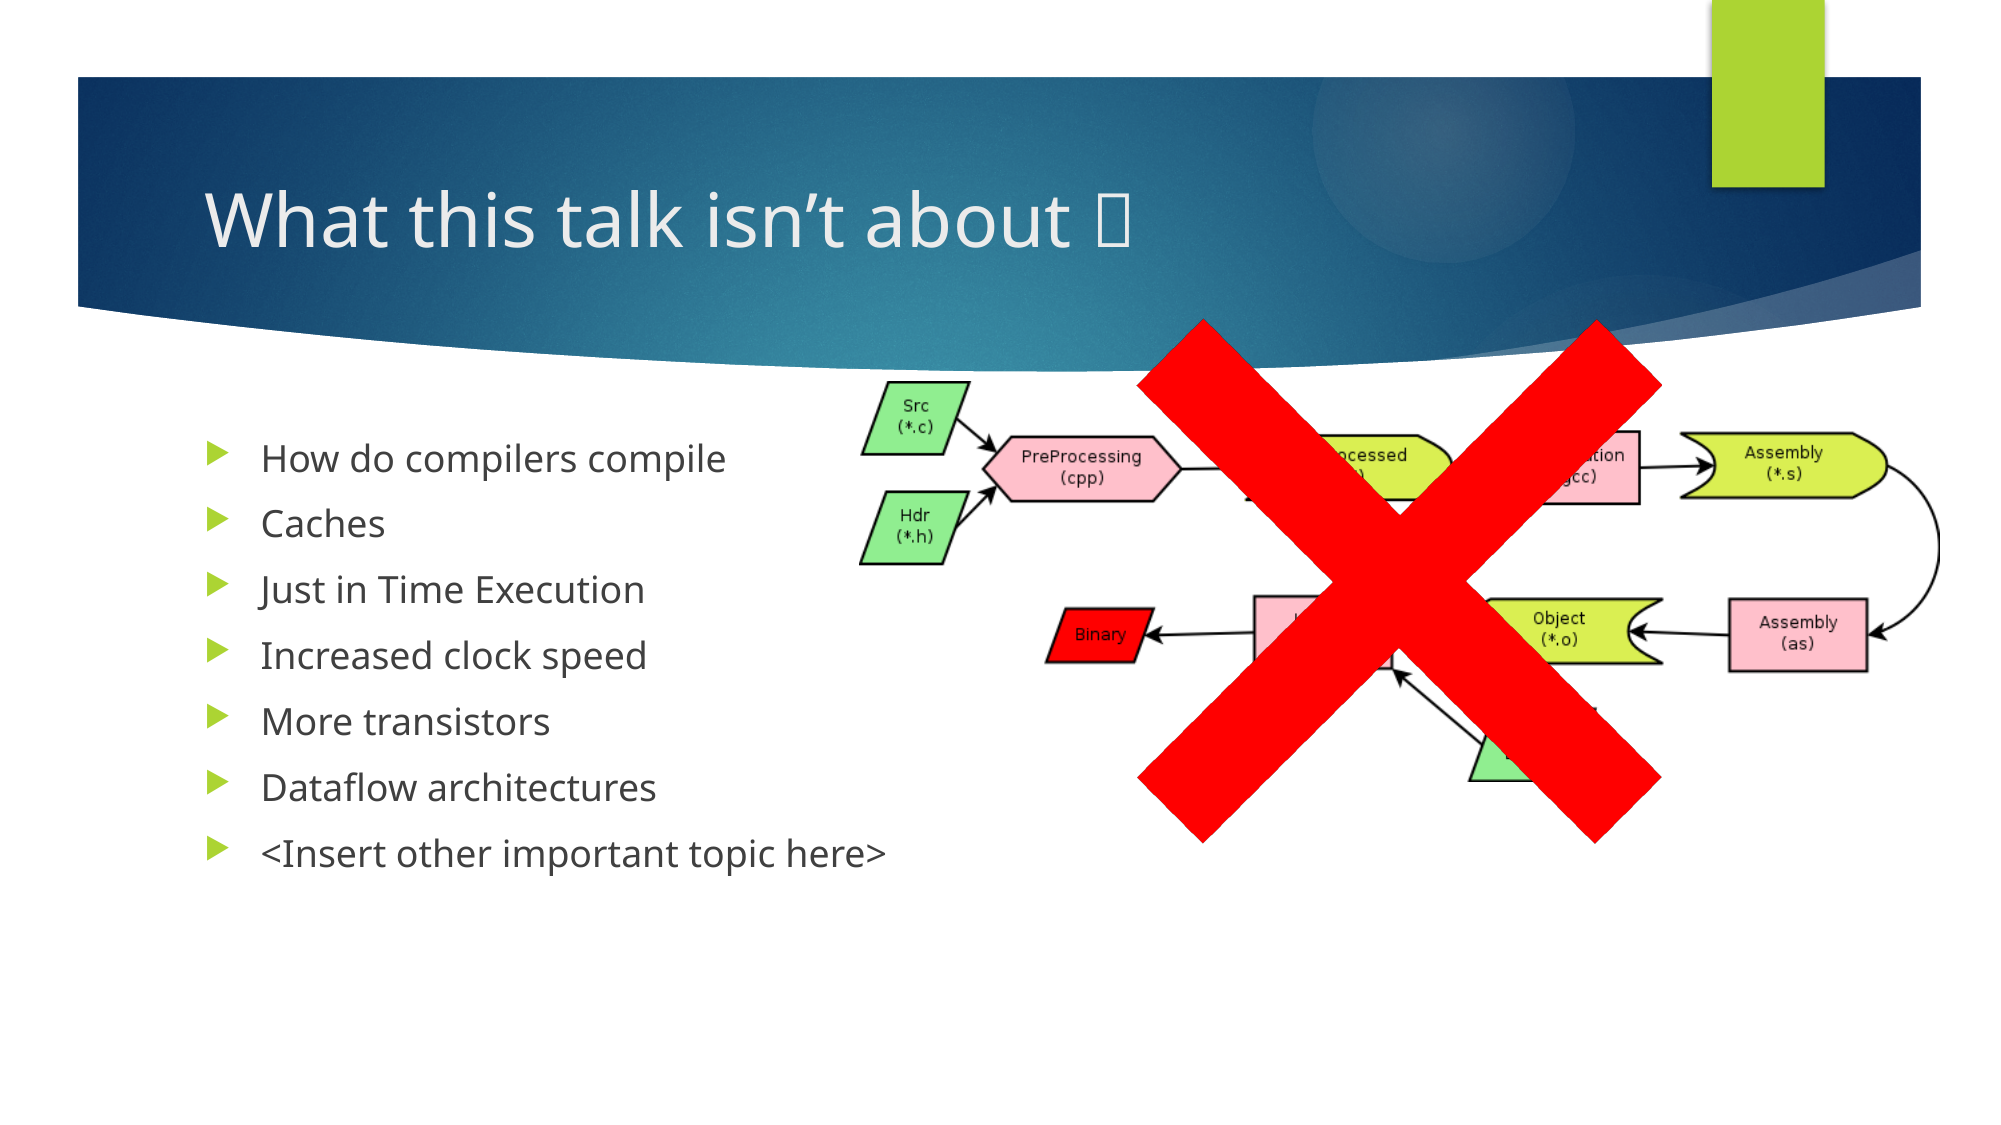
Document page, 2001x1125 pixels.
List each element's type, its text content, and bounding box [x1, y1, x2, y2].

list How do compilers compile Caches Just in Time Execution Increased clock speed More transistors Dataflow architectures <Insert other important topic here> [189, 427, 1627, 988]
picture [859, 318, 1940, 844]
title What this talk isn’t about  [189, 159, 1627, 276]
